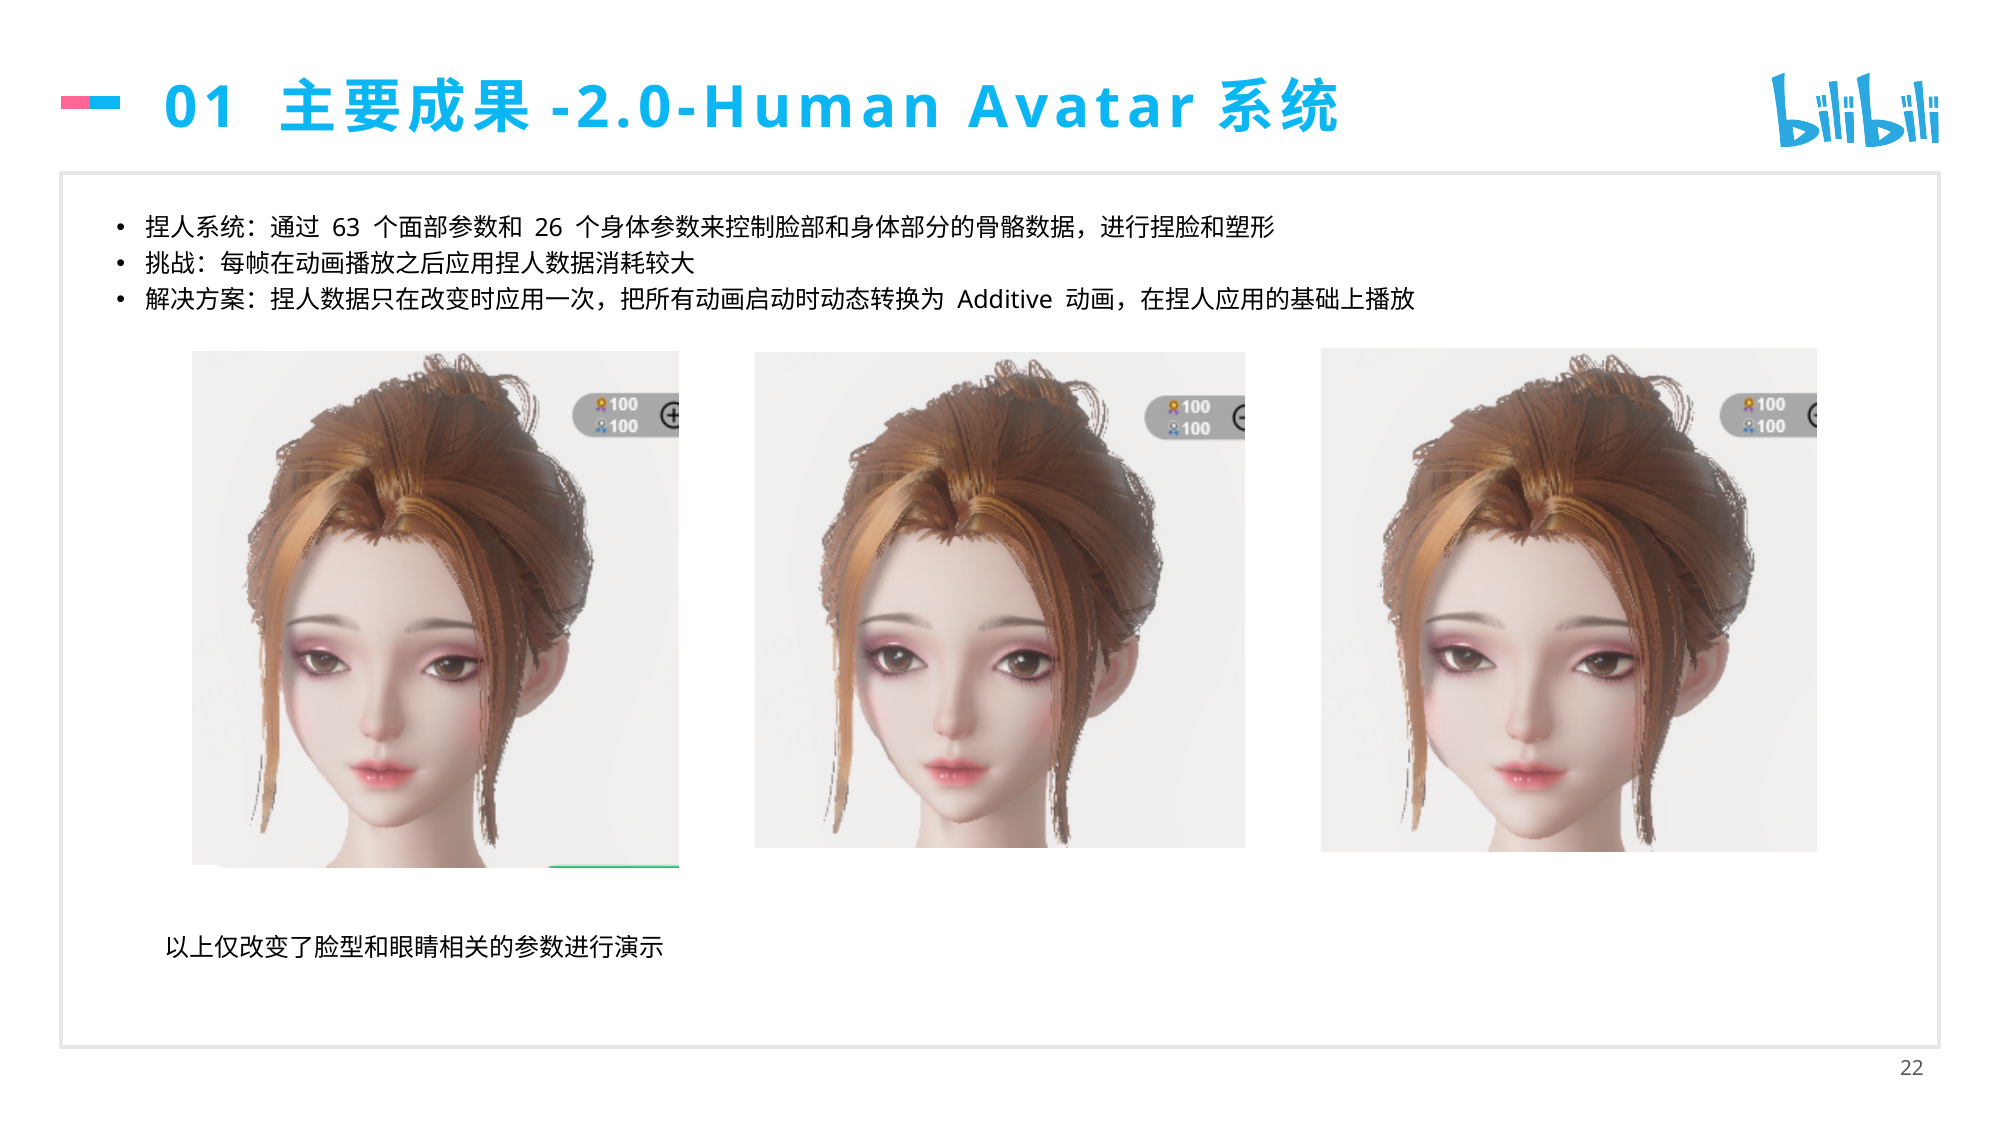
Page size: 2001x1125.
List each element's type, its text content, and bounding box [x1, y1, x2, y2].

picture [192, 351, 680, 868]
picture [755, 352, 1245, 849]
text_box 以上仅改变了脸型和眼睛相关的参数进行演示 [149, 918, 1000, 970]
text_box [59, 171, 1941, 1049]
picture [1320, 348, 1817, 852]
title 01 主要成果-2.0-Human Avatar系统 [149, 45, 1715, 164]
text_box 捏人系统：通过 63 个面部参数和 26 个身体参数来控制脸部和身体部分的骨骼数据，进行捏脸和塑形 挑战：每帧在动画播放之后应用捏人数据消耗较大 解决方案：捏人数据只在改变时应用一次，把所有动画启动时动态转换为 Additive 动画，在捏人应用的基础上播放 [101, 198, 1902, 321]
